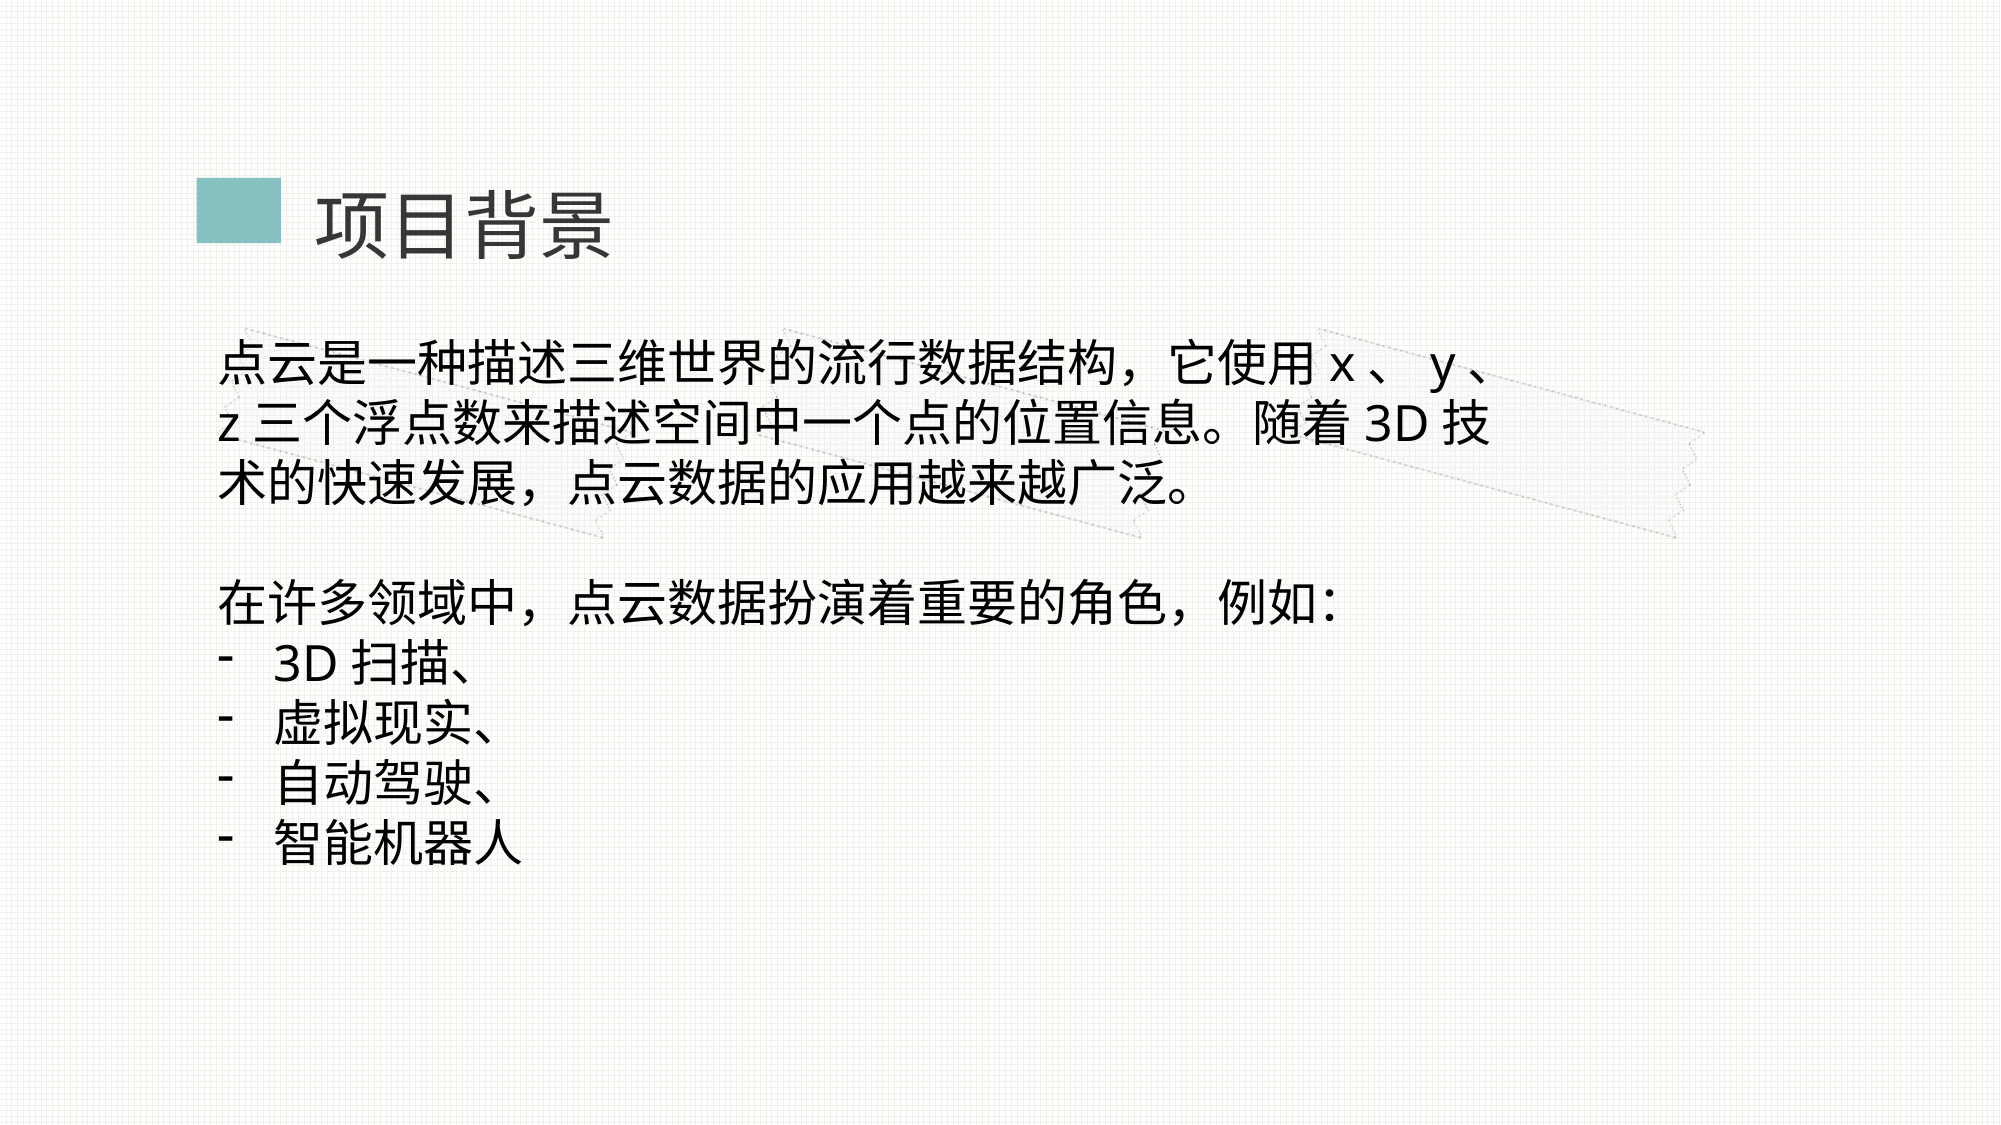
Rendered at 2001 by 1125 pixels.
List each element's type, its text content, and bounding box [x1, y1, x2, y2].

text_box [196, 177, 282, 244]
picture [761, 323, 1162, 542]
text_box 项目背景 [299, 125, 1476, 276]
text_box 点云是一种描述三维世界的流行数据结构，它使用x、y、z三个浮点数来描述空间中一个点的位置信息。随着3D技术的快速发展，点云数据的应用越来越广泛。 在许多领域中，点云数据扮演着重要的角色，例如： 3D扫描、 虚拟现实、 自动驾驶、 智能机器人 [202, 324, 1555, 879]
picture [1296, 323, 1697, 542]
picture [223, 323, 625, 542]
